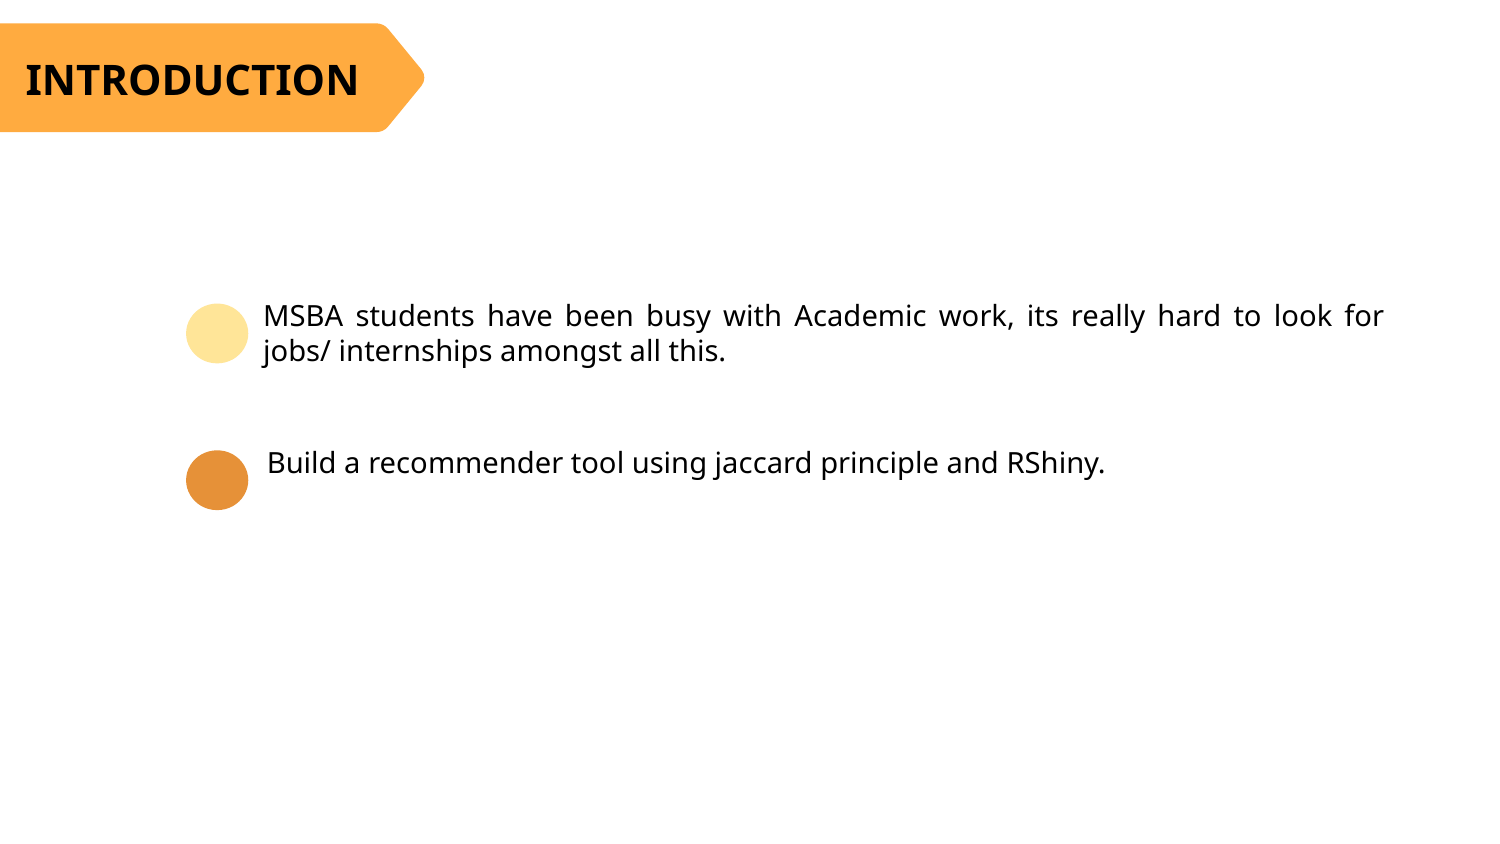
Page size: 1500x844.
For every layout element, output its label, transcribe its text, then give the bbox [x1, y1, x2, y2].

title INTRODUCTION [10, 37, 486, 118]
text_box [186, 450, 249, 511]
text_box Build a recommender tool using jaccard principle and RShiny. [176, 429, 1156, 495]
text_box MSBA students have been busy with Academic work, its really hard to look for jobs/ internships amongst all this. [248, 282, 1401, 383]
text_box [0, 23, 396, 133]
text_box [186, 303, 249, 364]
